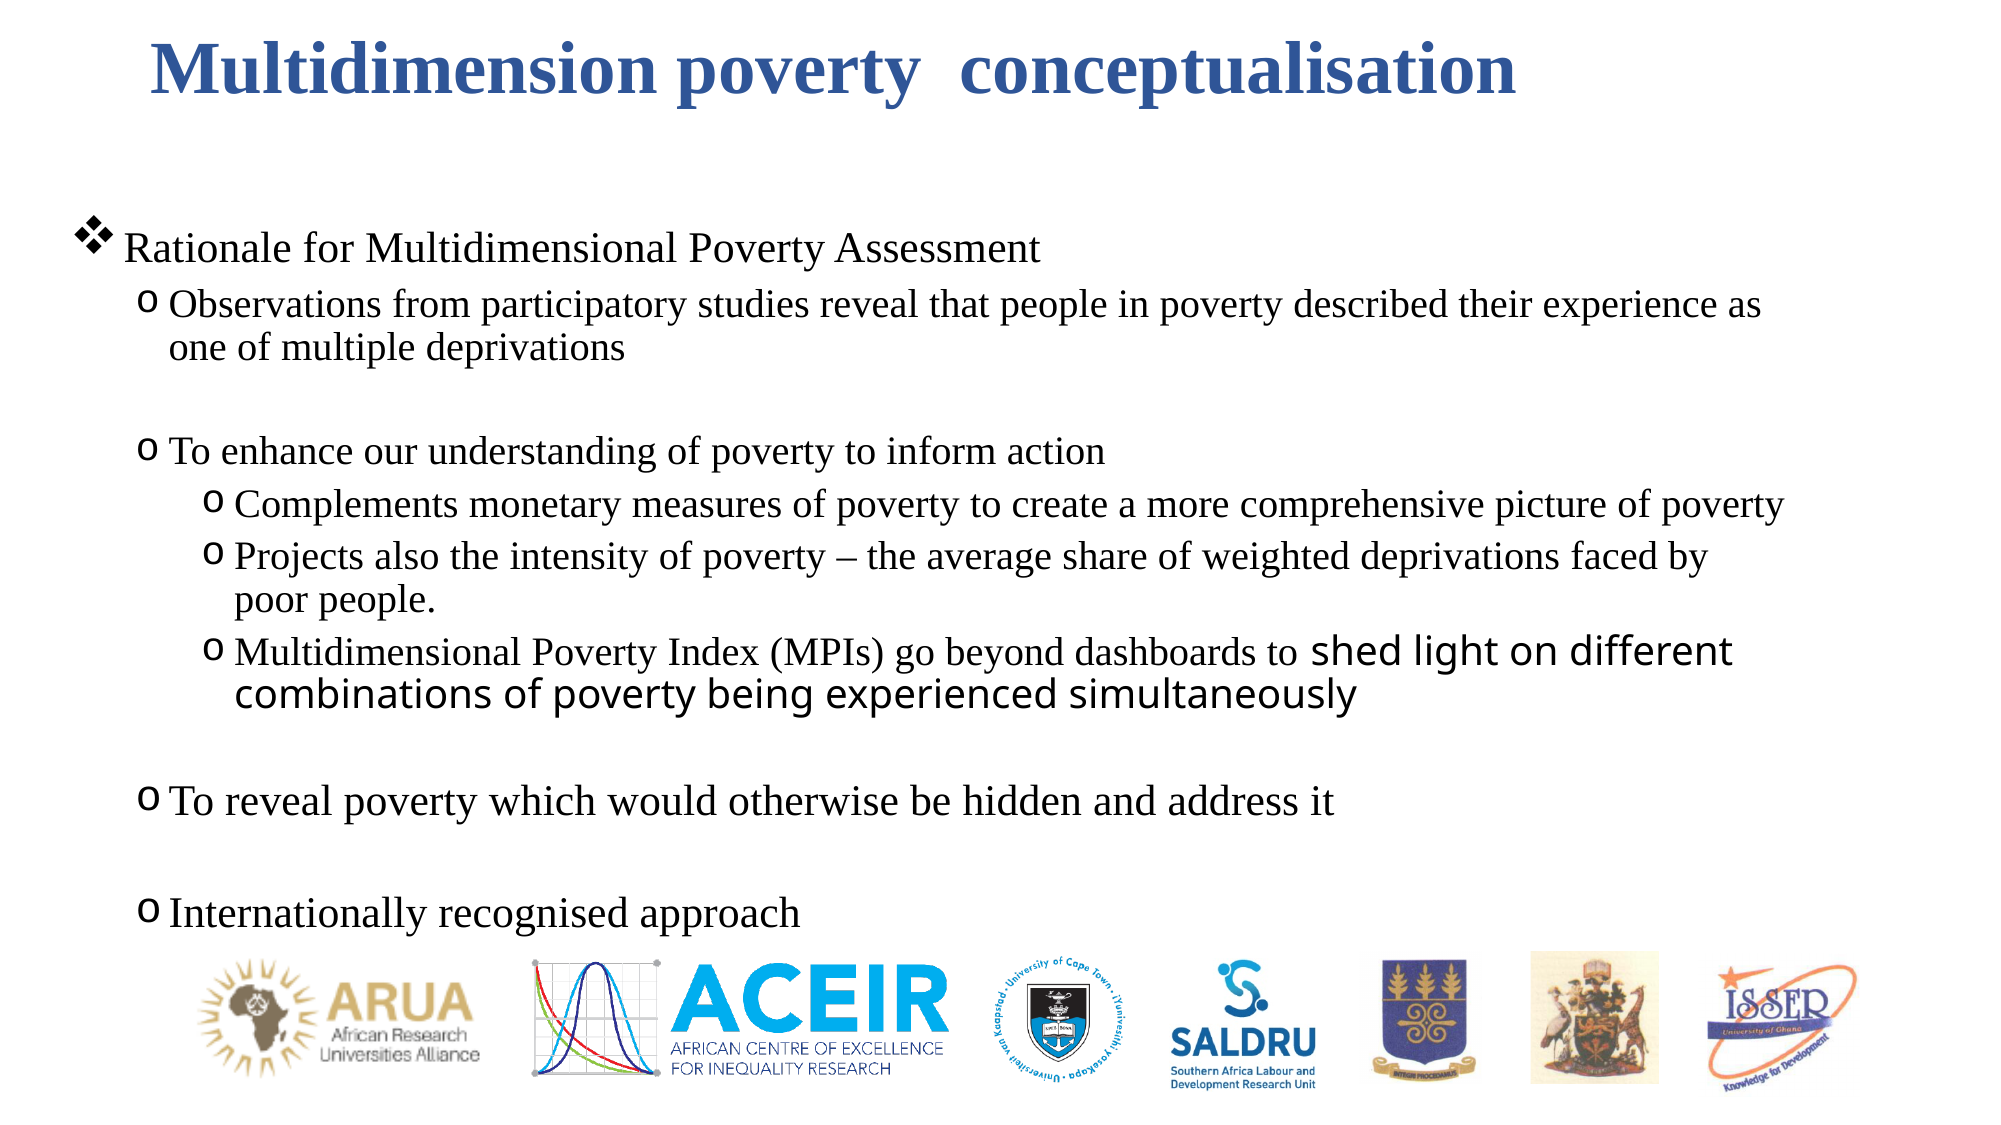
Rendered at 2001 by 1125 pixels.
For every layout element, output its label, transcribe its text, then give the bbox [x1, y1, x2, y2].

title Multidimension poverty conceptualisation [134, 11, 1860, 127]
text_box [194, 950, 1860, 1097]
list Rationale for Multidimensional Poverty Assessment Observations from participatory studies reveal that people in poverty described their experience as one of multiple deprivations To enhance our understanding of poverty to inform action Complements monetary measures of poverty to create a more comprehensive picture of poverty Projects also the intensity of poverty – the average share of weighted deprivations faced by poor people. Multidimensional Poverty Index (MPIs) go beyond dashboards to shed light on different combinations of poverty being experienced simultaneously To reveal poverty which would otherwise be hidden and address it Internationally recognised approach [55, 126, 1804, 954]
